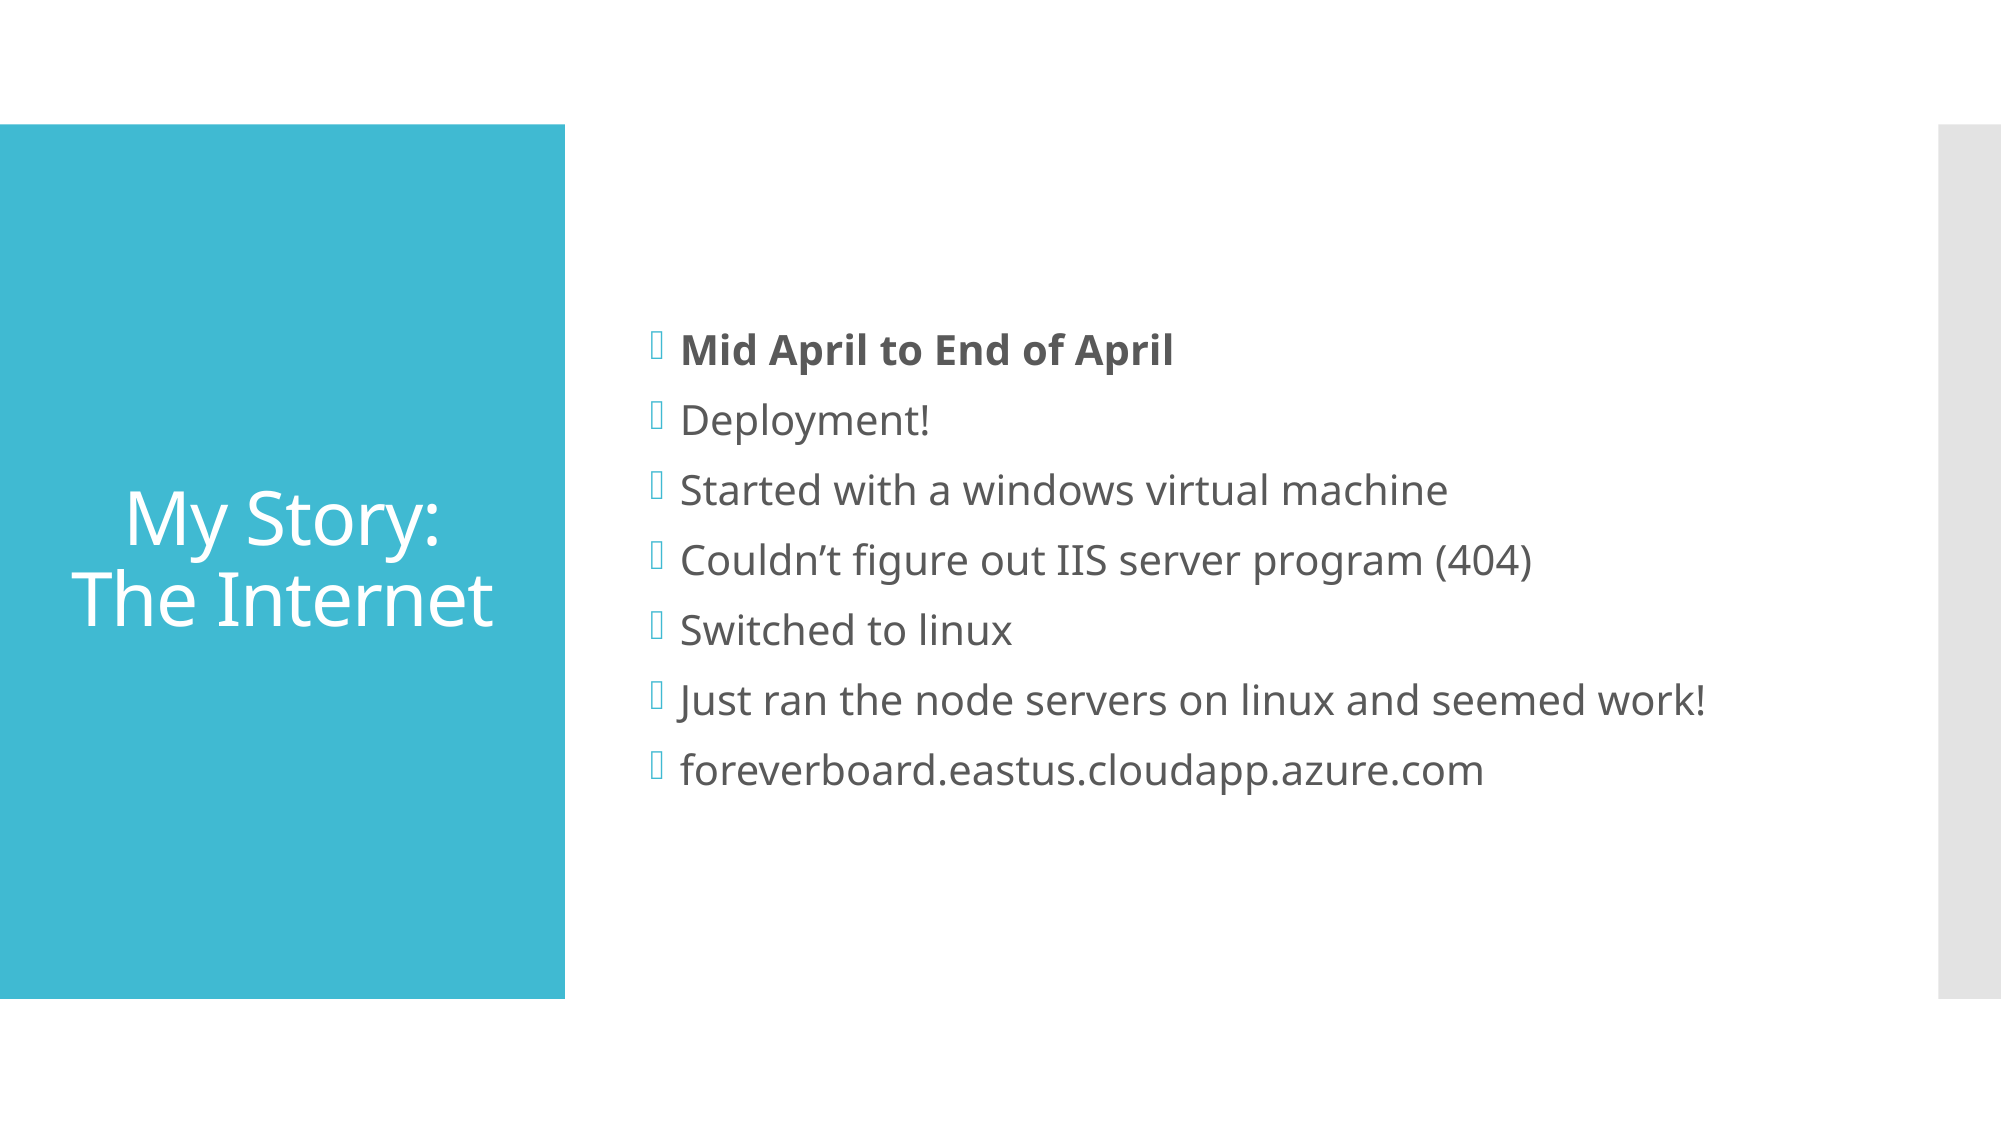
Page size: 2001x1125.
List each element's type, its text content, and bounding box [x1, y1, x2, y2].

list Mid April to End of April Deployment! Started with a windows virtual machine Couldn’t figure out IIS server program (404) Switched to linux Just ran the node servers on linux and seemed work! foreverboard.eastus.cloudapp.azure.com [634, 141, 1835, 982]
title My Story: The Internet [41, 184, 525, 940]
